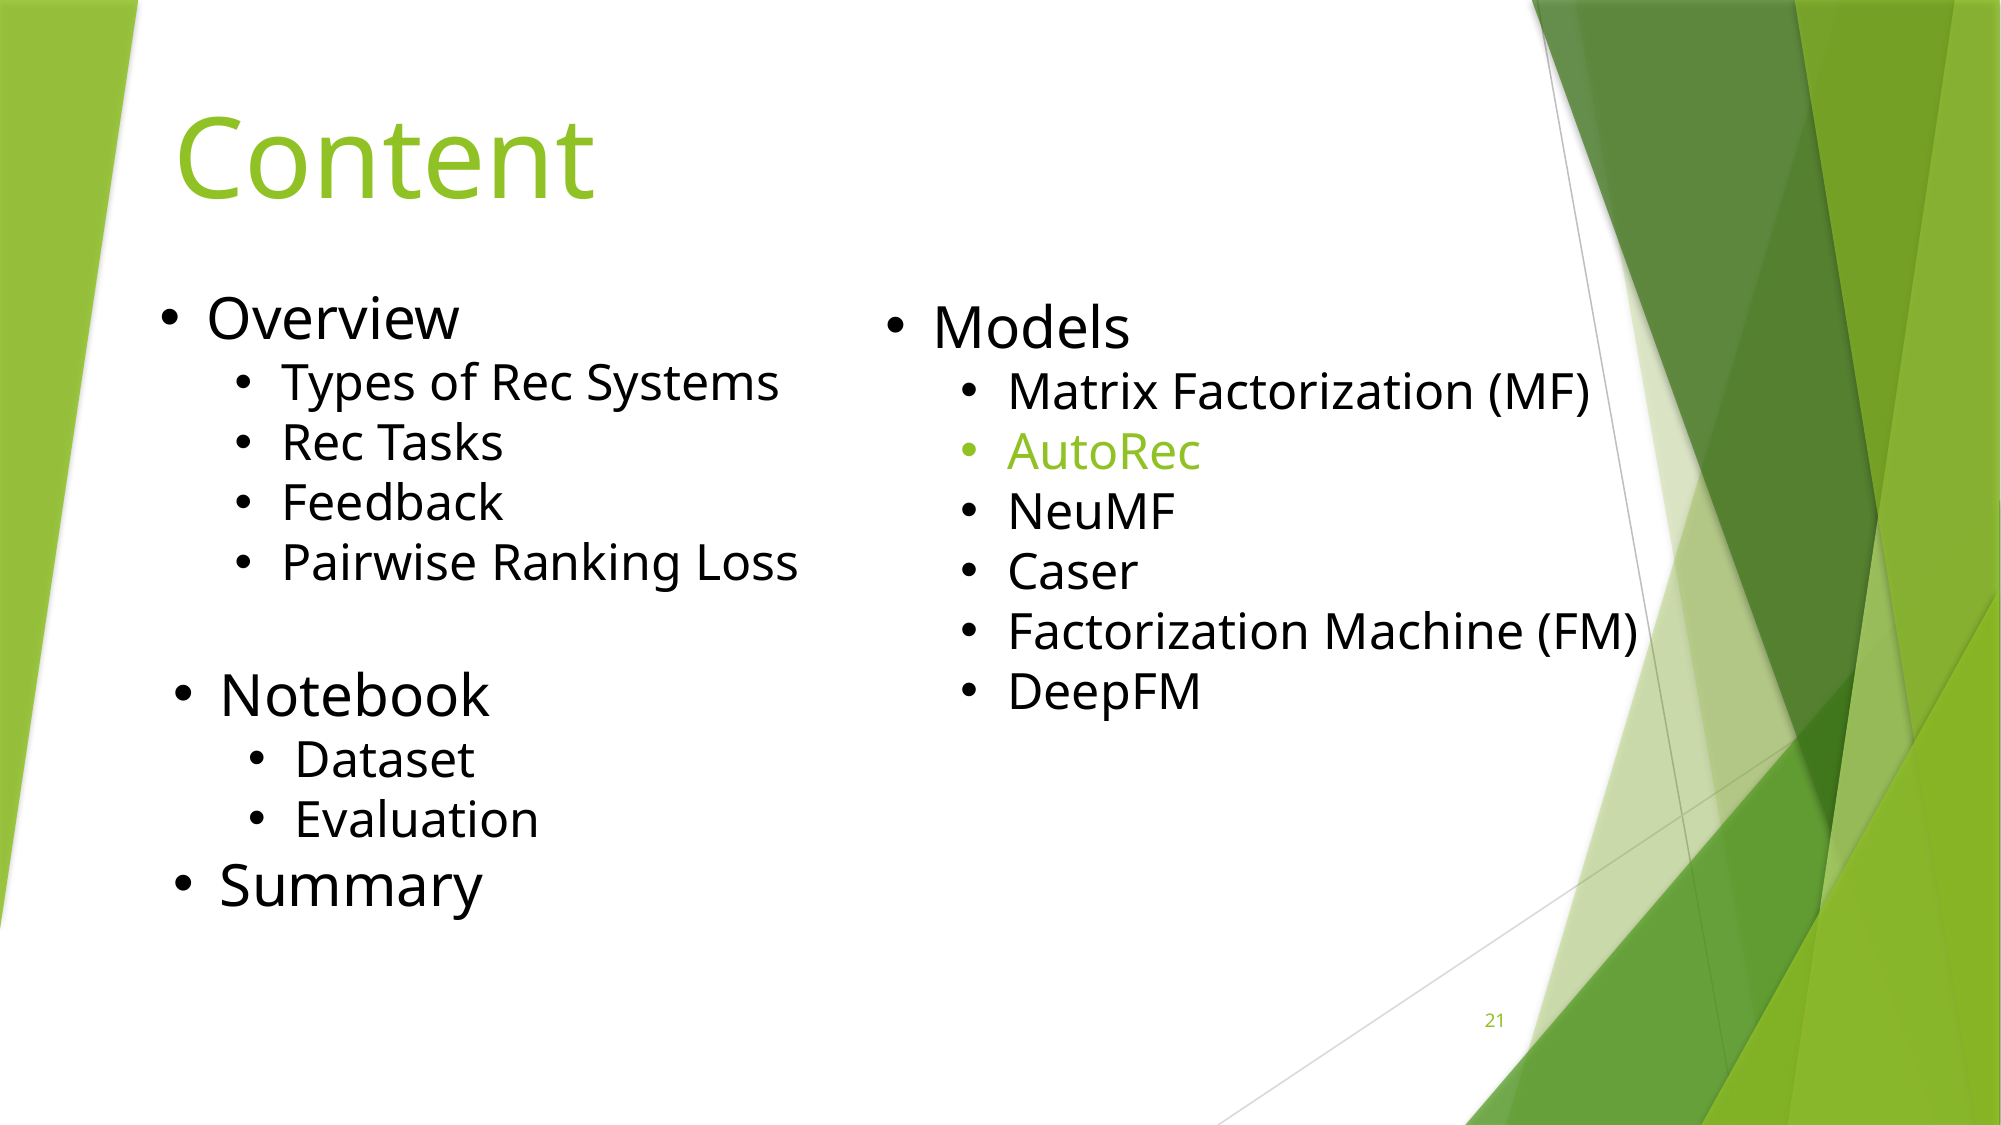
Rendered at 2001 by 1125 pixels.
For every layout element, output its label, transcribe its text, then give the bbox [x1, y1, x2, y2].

text_box Models Matrix Factorization (MF) AutoRec NeuMF Caser Factorization Machine (FM) DeepFM [870, 282, 1871, 728]
text_box Notebook Dataset Evaluation Summary [158, 650, 871, 926]
slide_number 21 [1409, 991, 1522, 1051]
title Content [158, 48, 1433, 229]
text_box Overview Types of Rec Systems Rec Tasks Feedback Pairwise Ranking Loss [144, 273, 815, 599]
